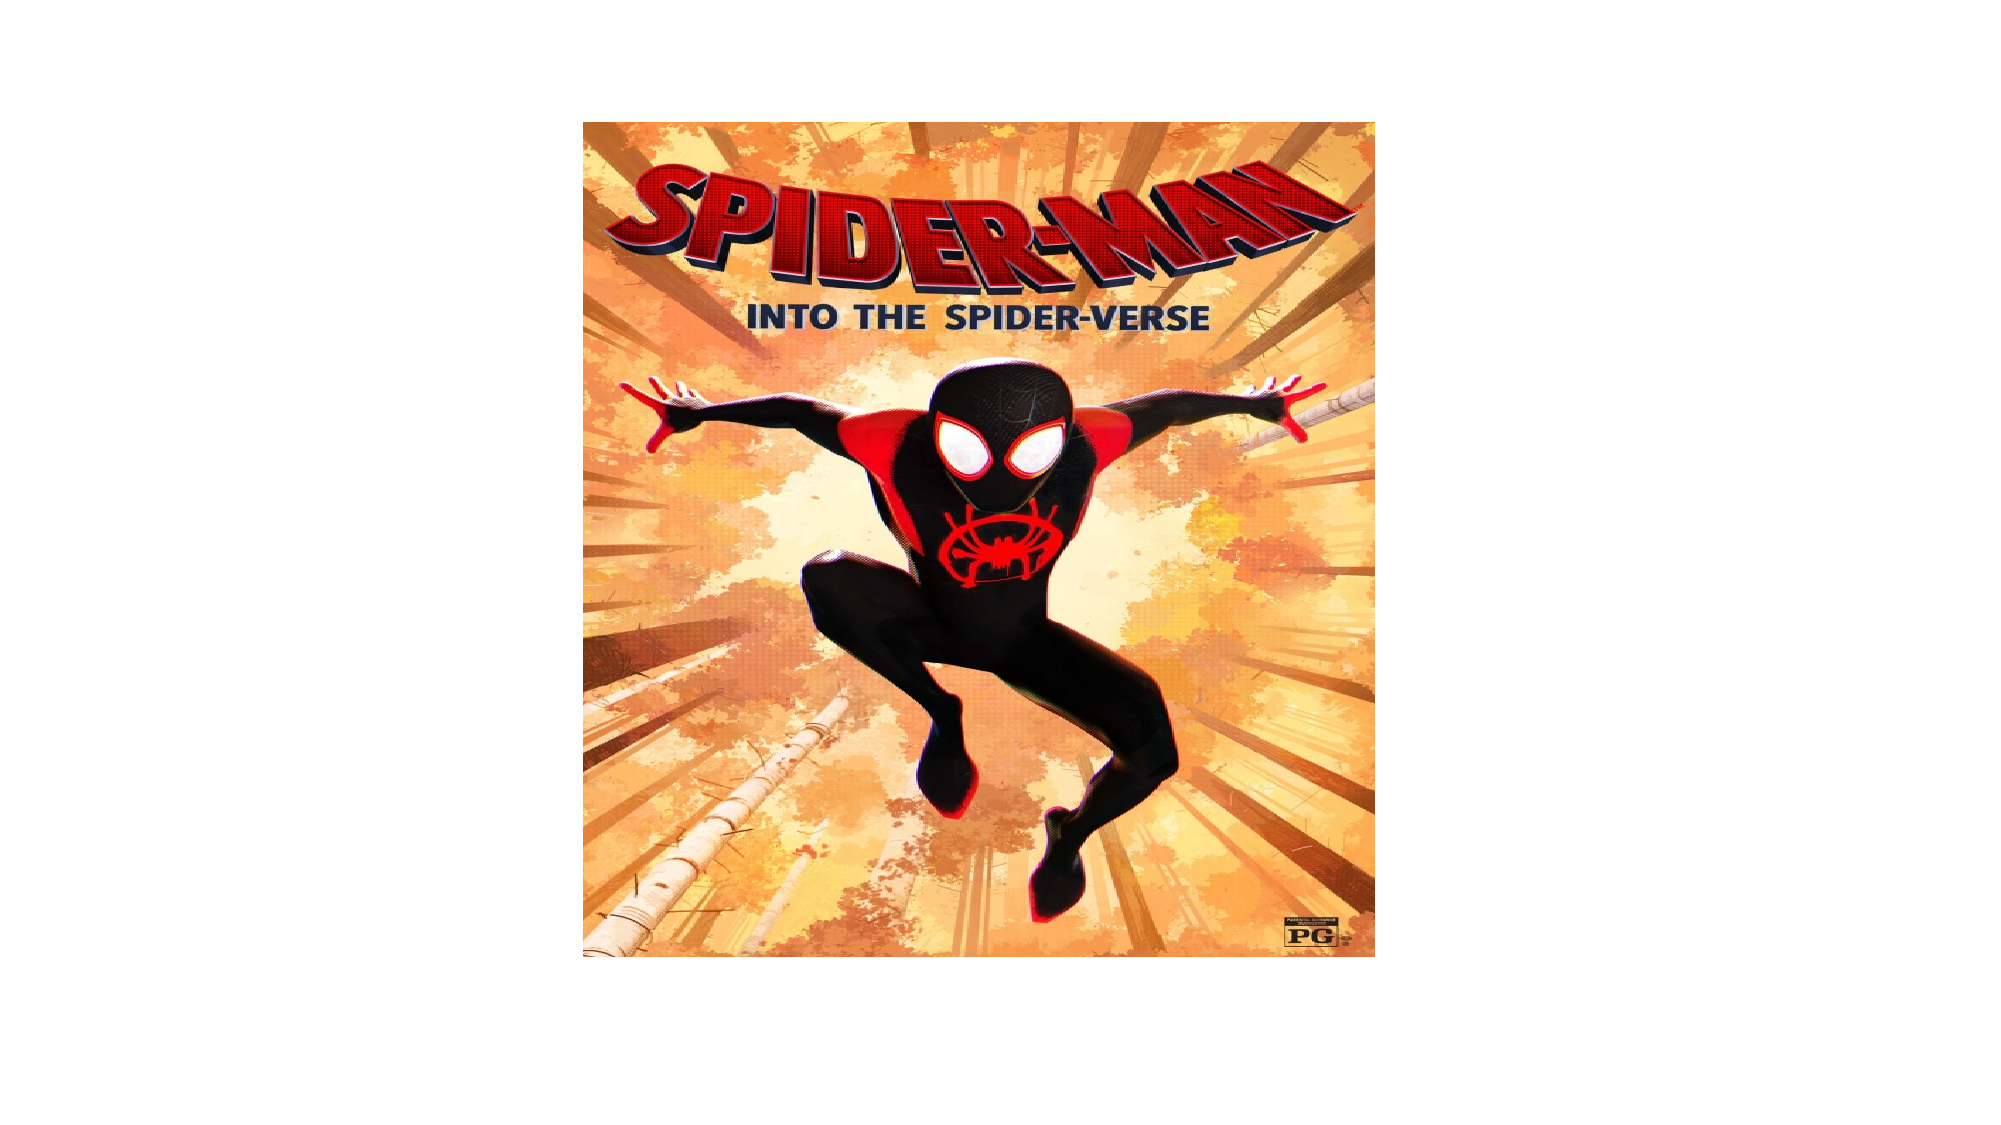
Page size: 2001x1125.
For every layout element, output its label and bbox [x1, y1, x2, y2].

picture [583, 122, 1376, 957]
